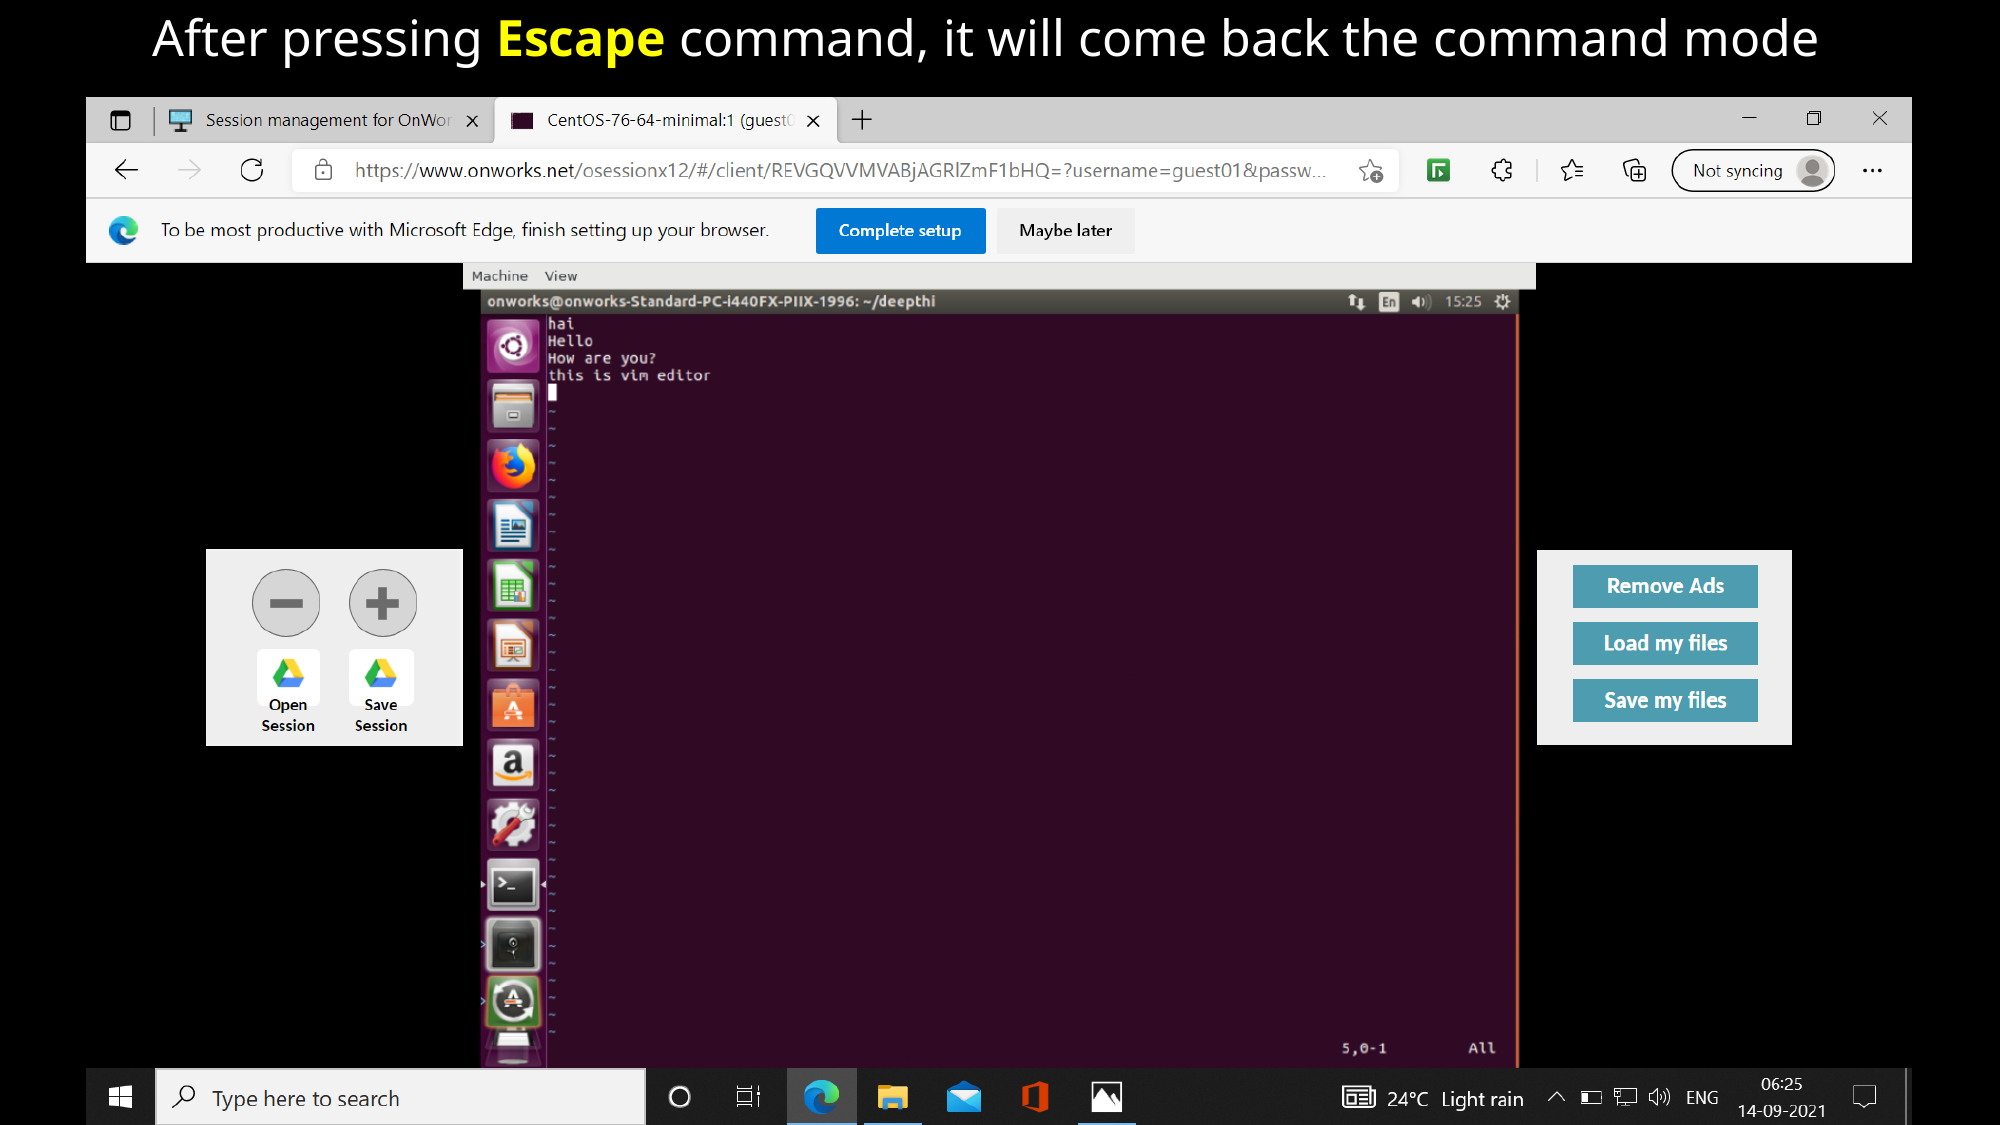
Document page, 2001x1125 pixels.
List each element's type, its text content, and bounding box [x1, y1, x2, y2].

title After pressing Escape command, it will come back the command mode [137, 0, 1863, 82]
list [86, 97, 1912, 1125]
